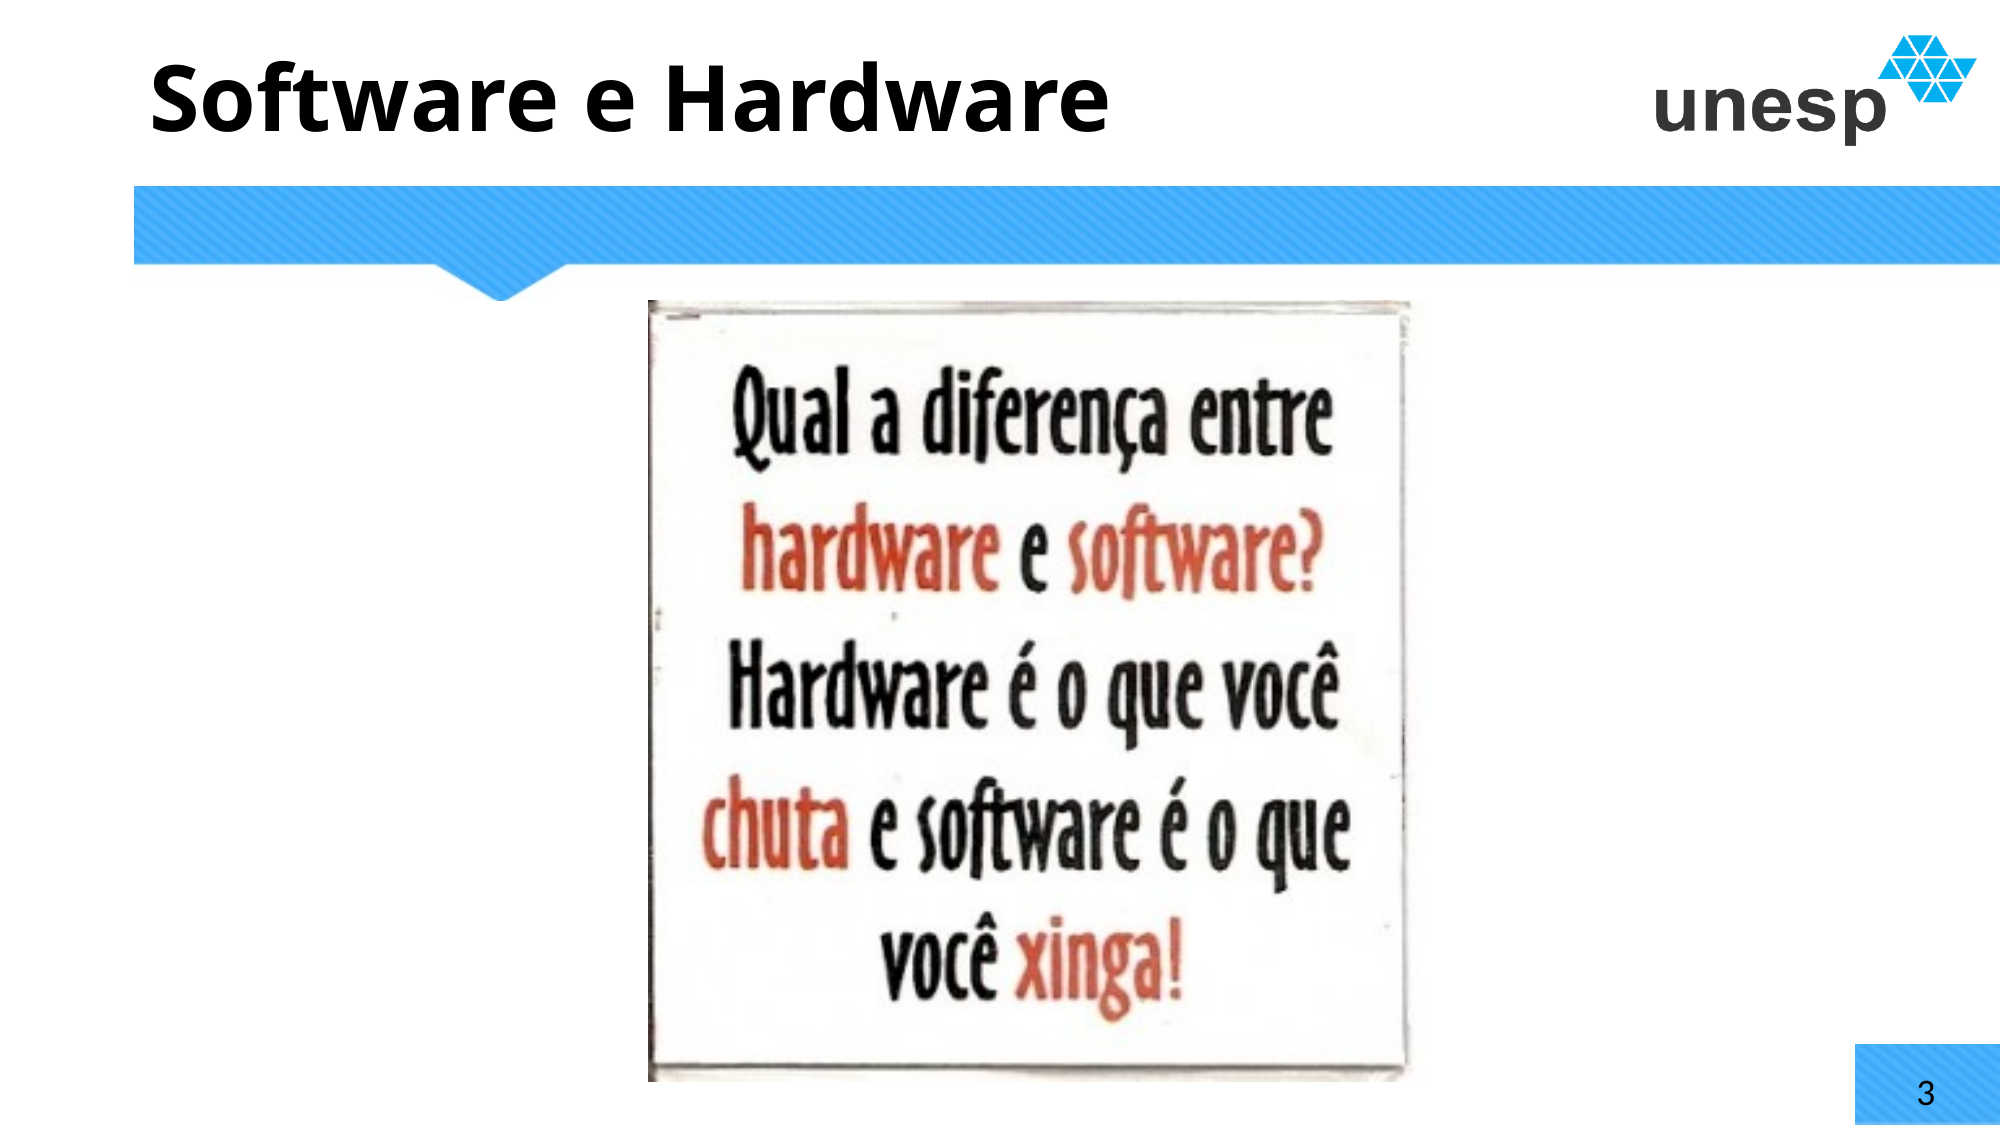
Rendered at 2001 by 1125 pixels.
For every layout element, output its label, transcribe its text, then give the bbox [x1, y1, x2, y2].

picture [1656, 35, 1977, 146]
picture [1855, 1044, 2000, 1125]
title Software e Hardware [134, 22, 1551, 182]
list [648, 300, 1429, 1082]
picture [134, 186, 2000, 301]
